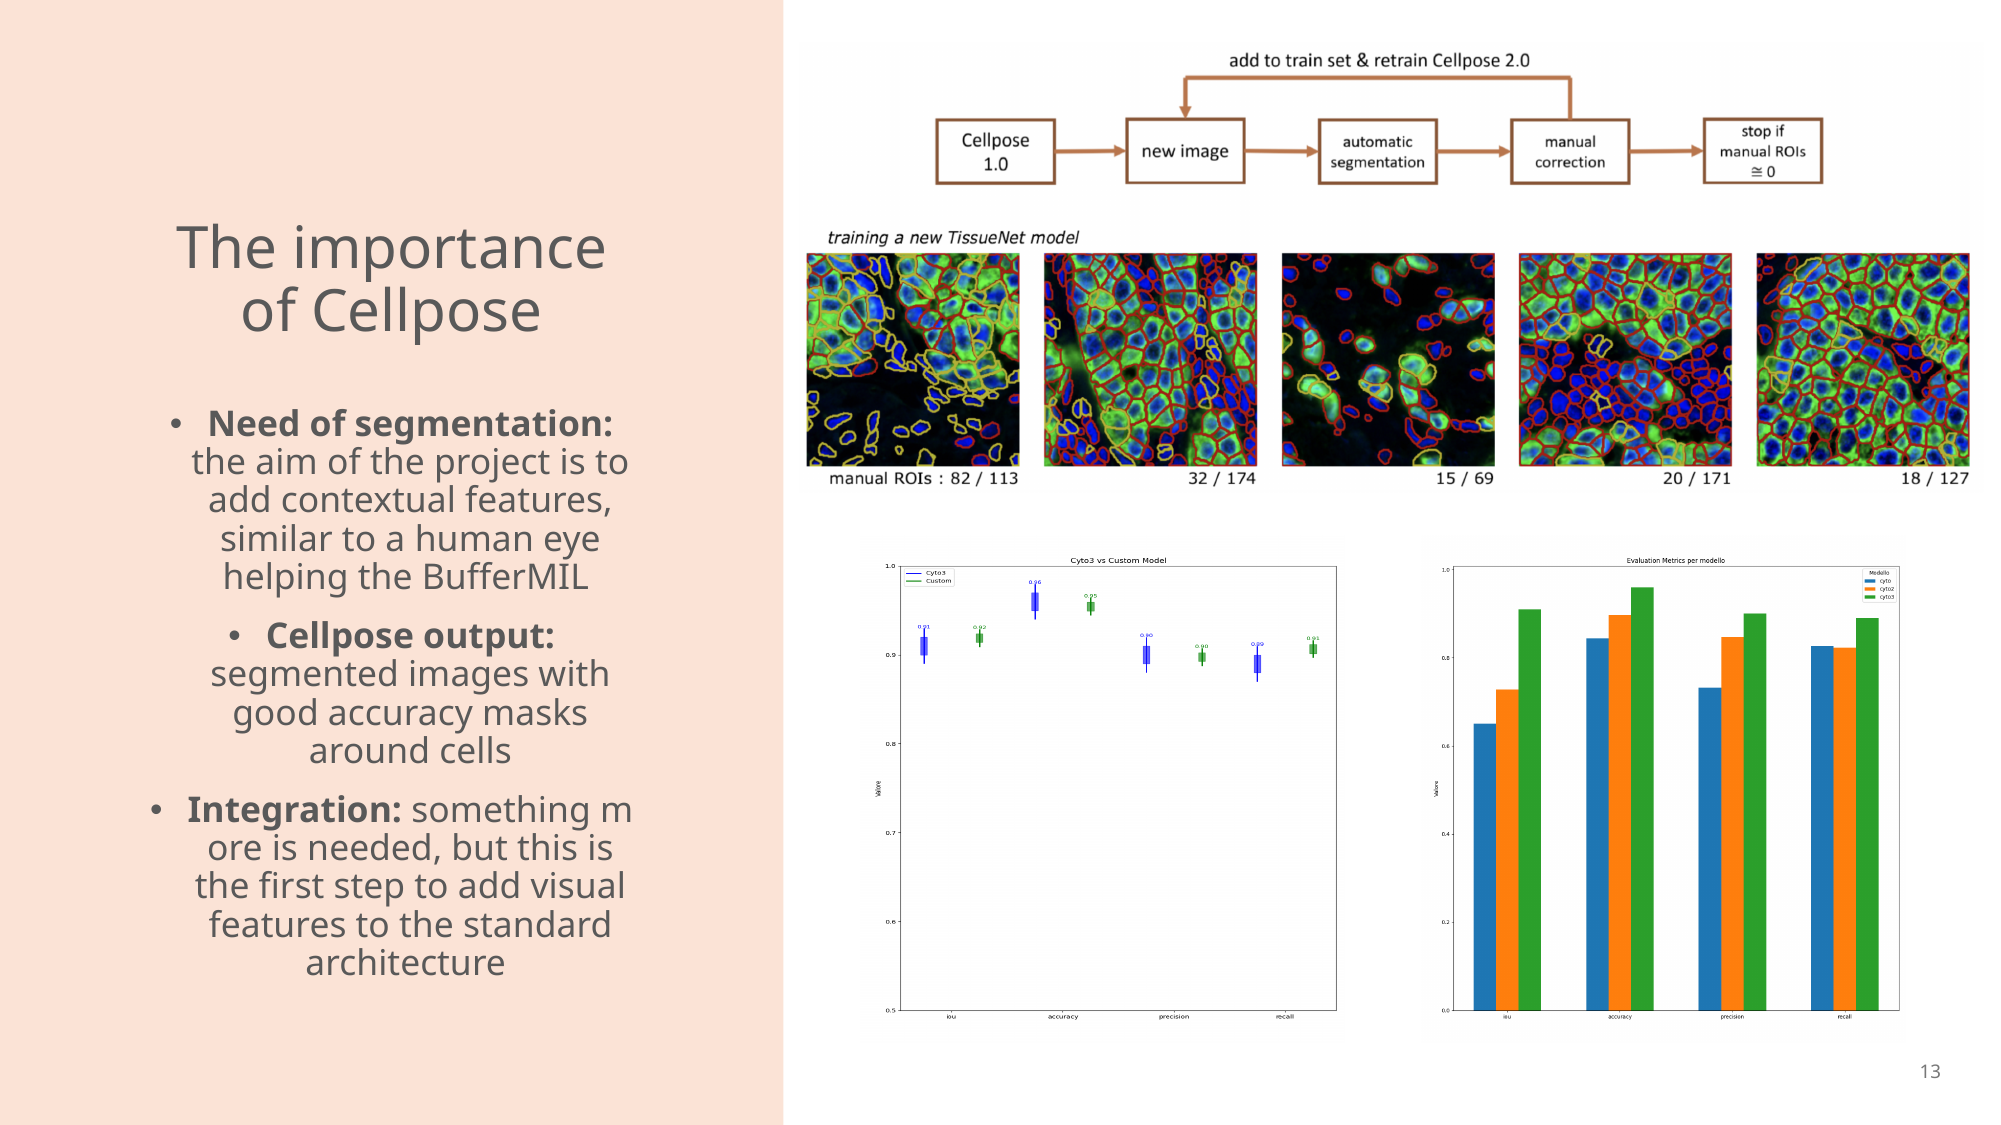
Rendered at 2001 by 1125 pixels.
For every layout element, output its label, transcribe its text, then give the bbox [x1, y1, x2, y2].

title The importance of Cellpose [126, 112, 657, 352]
picture [799, 42, 1984, 493]
text_box [785, 0, 2000, 1125]
text_box [0, 0, 785, 1125]
picture [859, 534, 1346, 1044]
picture [1420, 534, 1907, 1044]
list Need of segmentation: the aim of the project is to add contextual features, similar to a human eye helping the BufferMIL Cellpose output: segmented images with good accuracy masks around cells Integration: something more is needed, but this is the first step to add visual features to the standard architecture [126, 398, 657, 1002]
slide_number 13 [1506, 1042, 1956, 1103]
